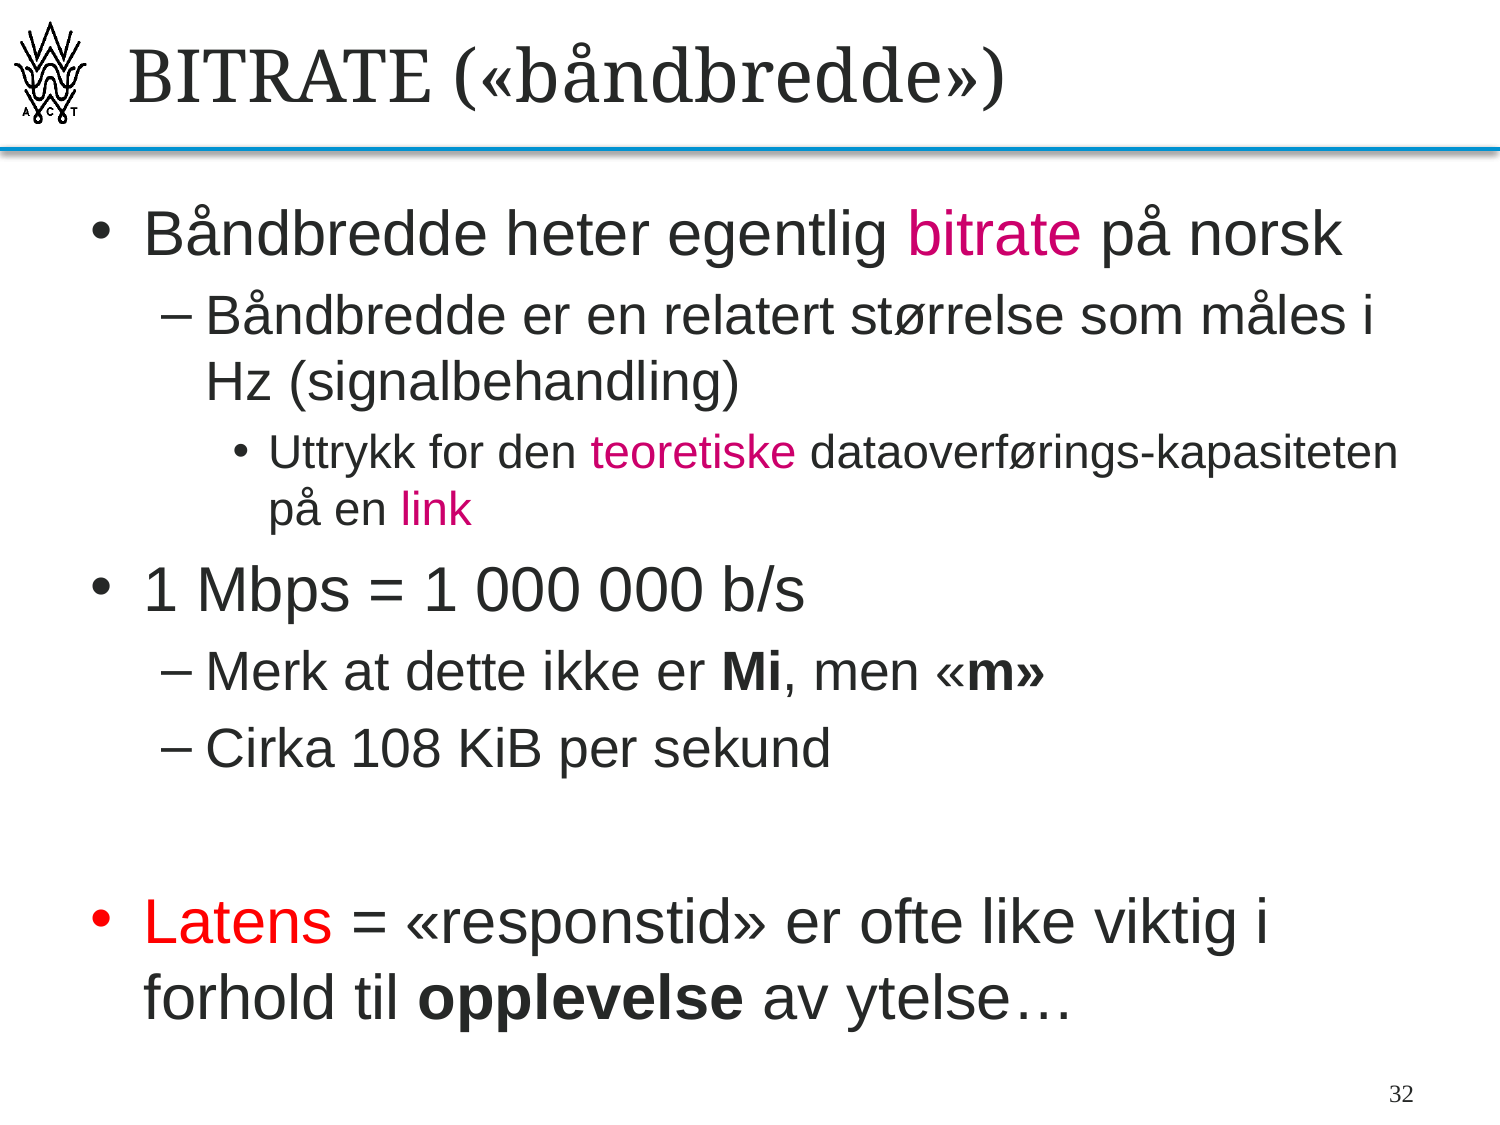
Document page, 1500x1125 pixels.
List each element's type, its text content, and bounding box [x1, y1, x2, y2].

list Båndbredde heter egentlig bitrate på norsk Båndbredde er en relatert størrelse som måles i Hz (signalbehandling) Uttrykk for den teoretiske dataoverførings-kapasiteten på en link 1 Mbps = 1 000 000 b/s Merk at dette ikke er Mi, men «m» Cirka 108 KiB per sekund Latens = «responstid» er ofte like viktig i forhold til opplevelse av ytelse… [74, 184, 1426, 1048]
title BITRATE («båndbredde») [112, 20, 1463, 125]
picture [0, 0, 113, 146]
slide_number 32 [1351, 1062, 1430, 1123]
